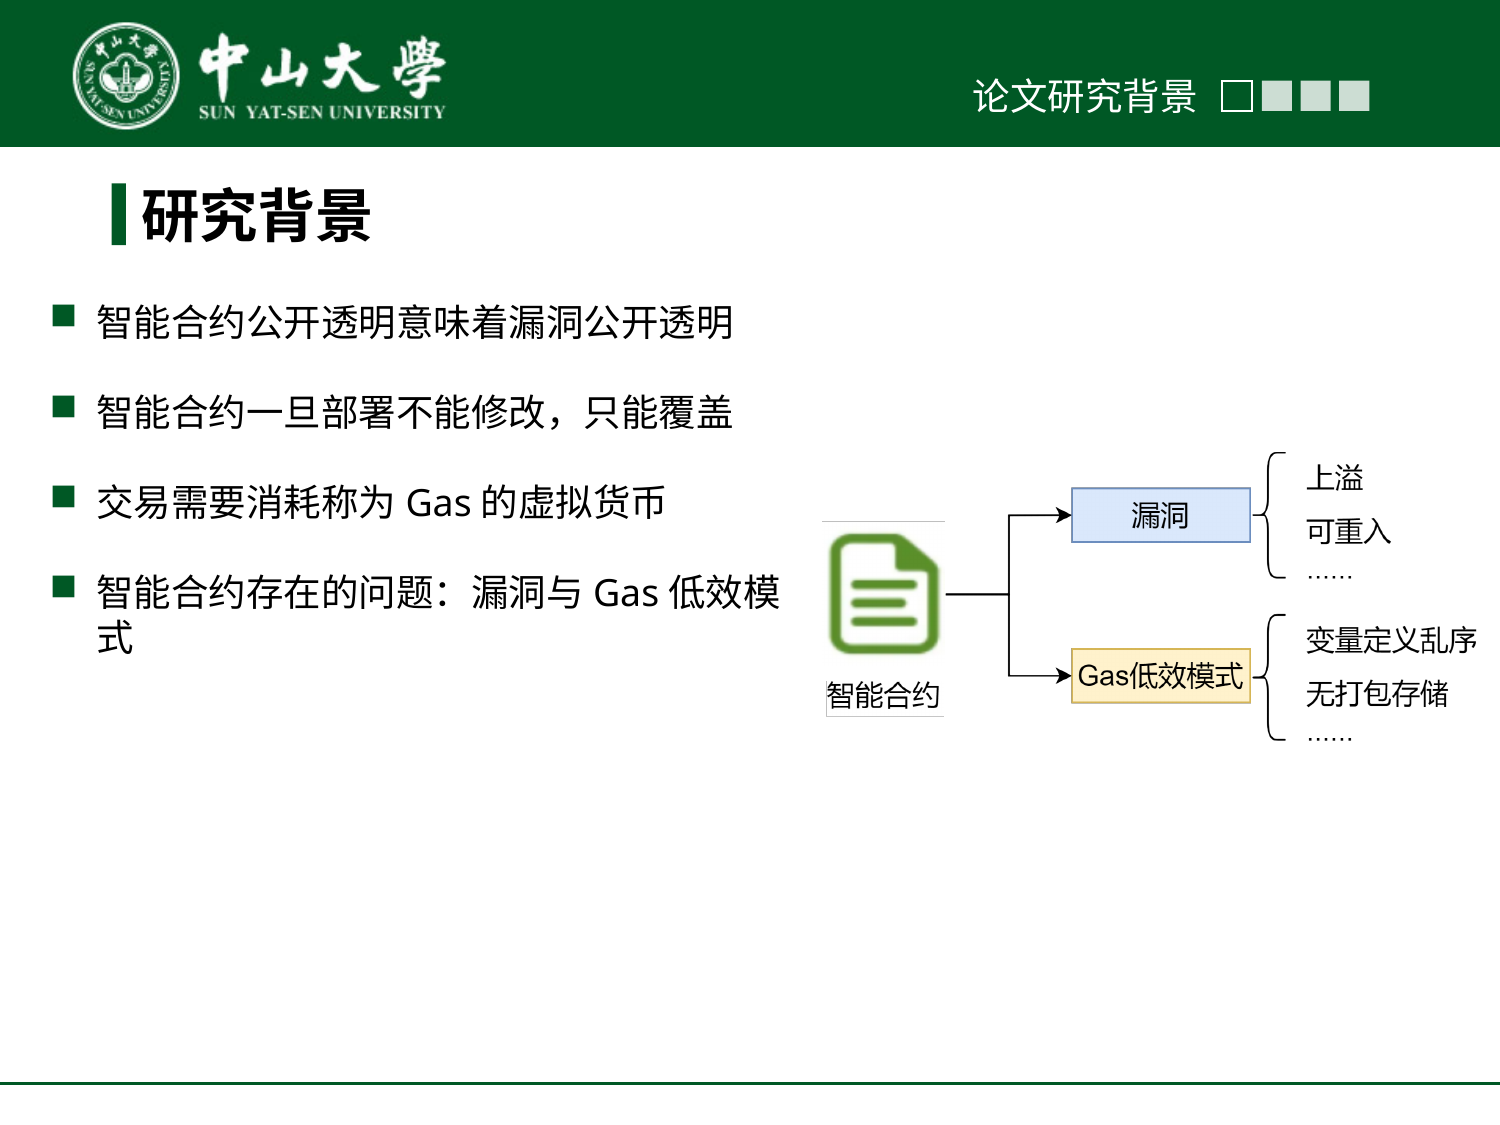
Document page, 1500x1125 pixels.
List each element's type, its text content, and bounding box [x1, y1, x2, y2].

picture [45, 0, 465, 147]
picture [804, 432, 1500, 778]
text_box [1338, 80, 1370, 112]
text_box [1221, 80, 1253, 112]
text_box [111, 182, 127, 246]
text_box [1261, 80, 1293, 112]
text_box 研究背景 [126, 171, 389, 257]
text_box [0, 0, 1500, 148]
text_box 论文研究背景 [957, 65, 1213, 126]
text_box 智能合约公开透明意味着漏洞公开透明 智能合约一旦部署不能修改，只能覆盖 交易需要消耗称为Gas的虚拟货币 智能合约存在的问题：漏洞与Gas低效模式 [34, 290, 825, 1046]
text_box [1299, 80, 1332, 112]
